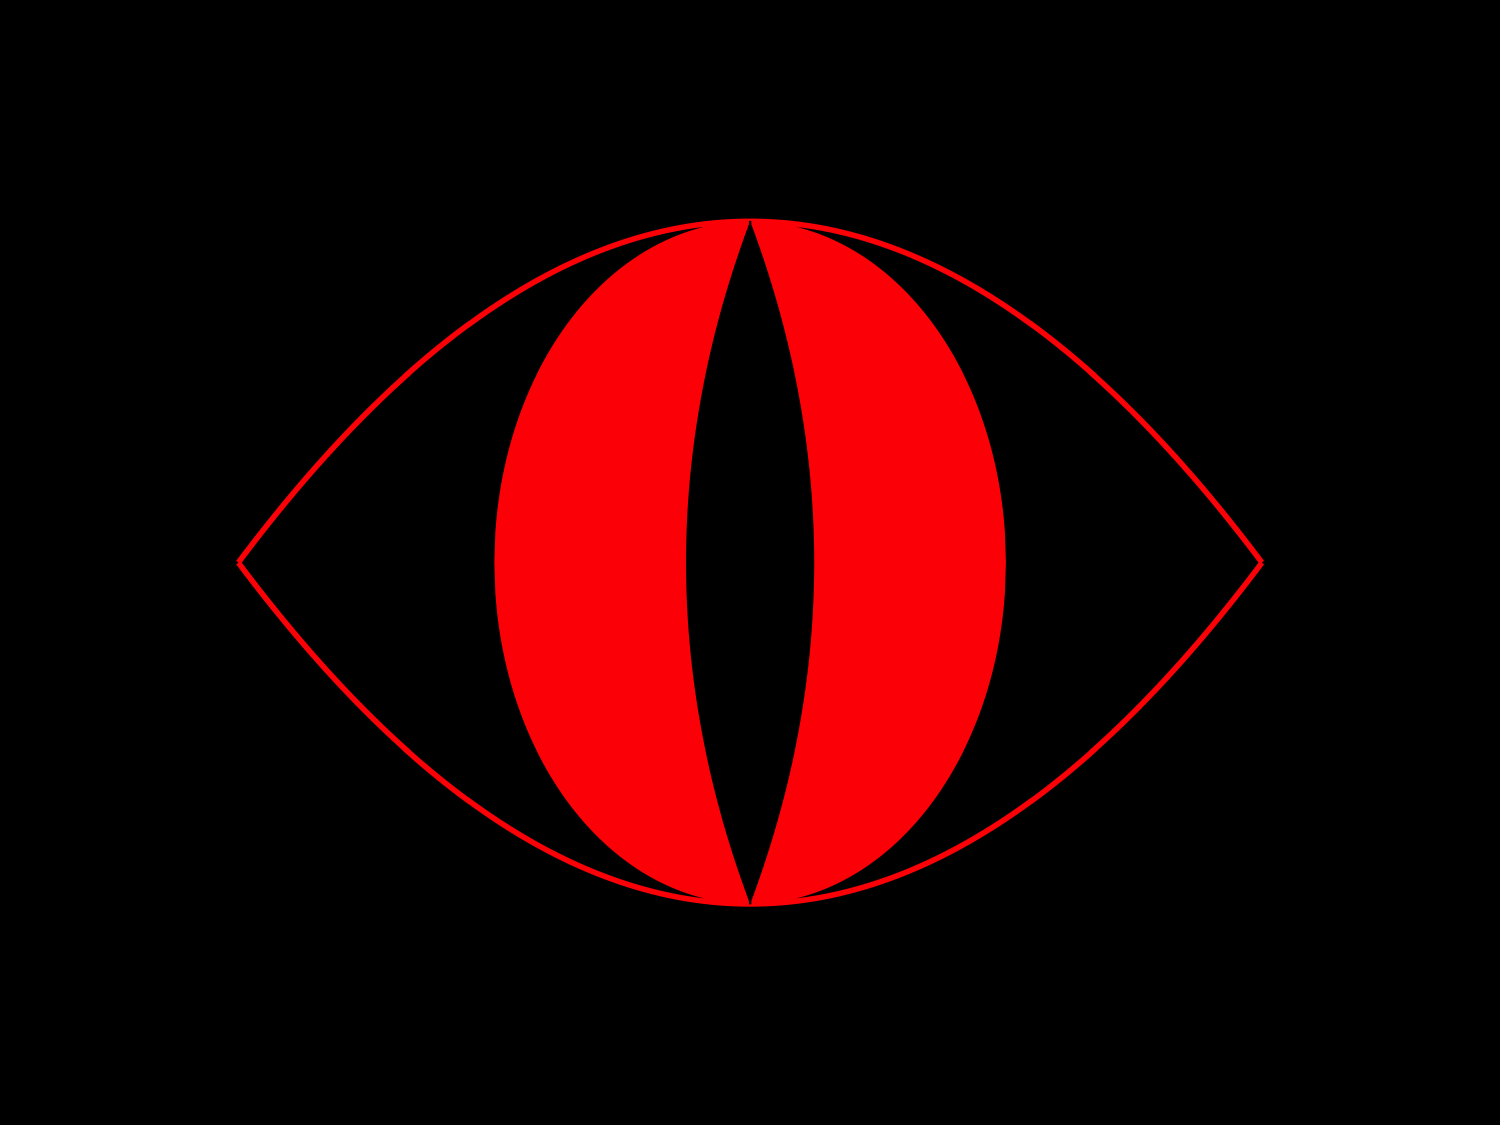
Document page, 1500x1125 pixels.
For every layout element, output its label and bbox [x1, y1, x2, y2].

picture [187, 187, 1313, 938]
